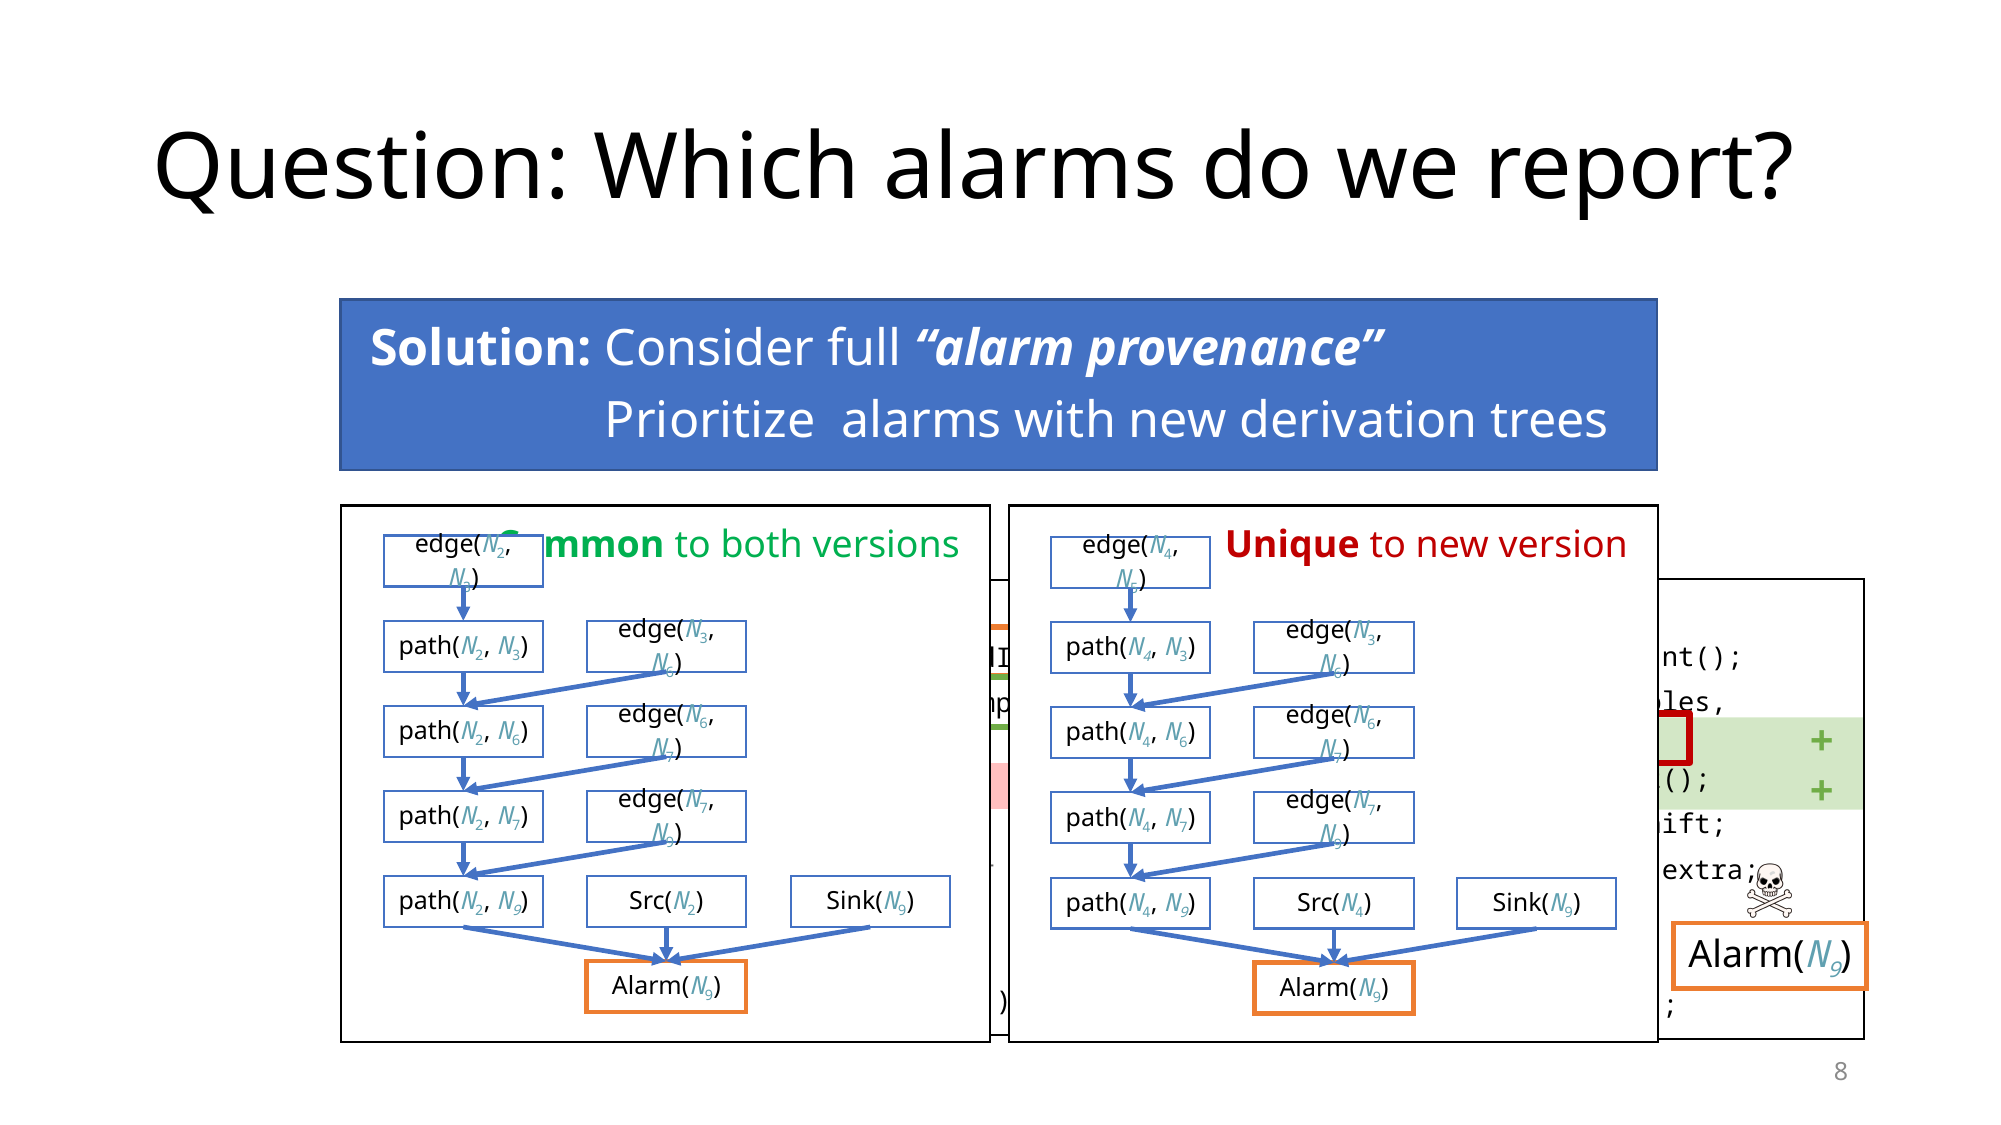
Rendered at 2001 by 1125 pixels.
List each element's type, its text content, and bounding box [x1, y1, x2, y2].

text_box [1050, 537, 1617, 1014]
title Question: Which alarms do we report? [137, 59, 1863, 278]
text_box Unique to new version [1008, 504, 1659, 579]
slide_number 8 [1638, 1042, 1863, 1103]
text_box Unique to new version [1008, 985, 1659, 1043]
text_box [383, 535, 950, 1013]
list Solution: Consider full “alarm provenance” Solution: Prioritize alarms with new derivation trees [339, 298, 1658, 471]
text_box Common to both versions [340, 504, 991, 1043]
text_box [950, 579, 1050, 985]
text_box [1617, 579, 1864, 985]
